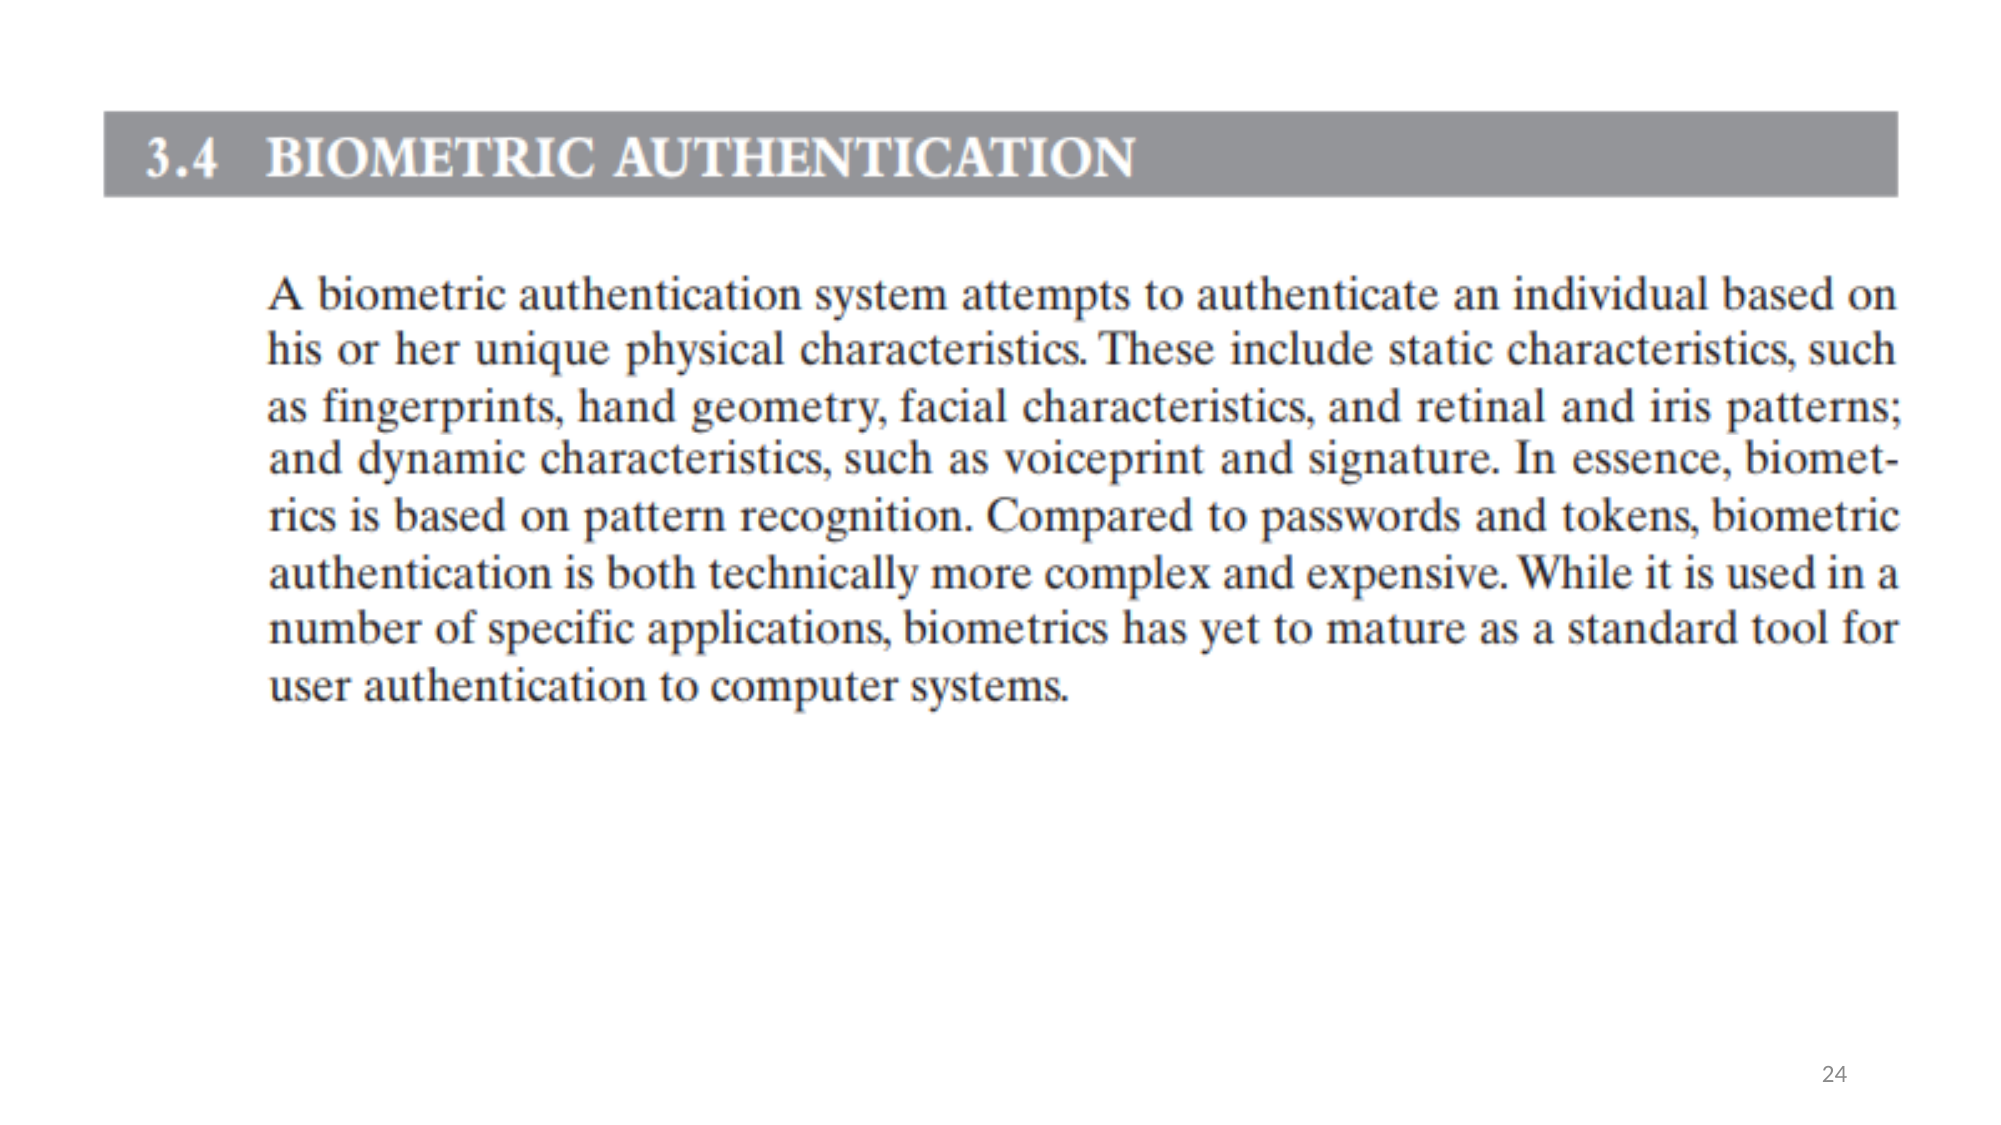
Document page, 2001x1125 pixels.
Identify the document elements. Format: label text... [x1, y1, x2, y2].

slide_number 24 [1412, 1042, 1863, 1103]
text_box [97, 99, 1914, 720]
